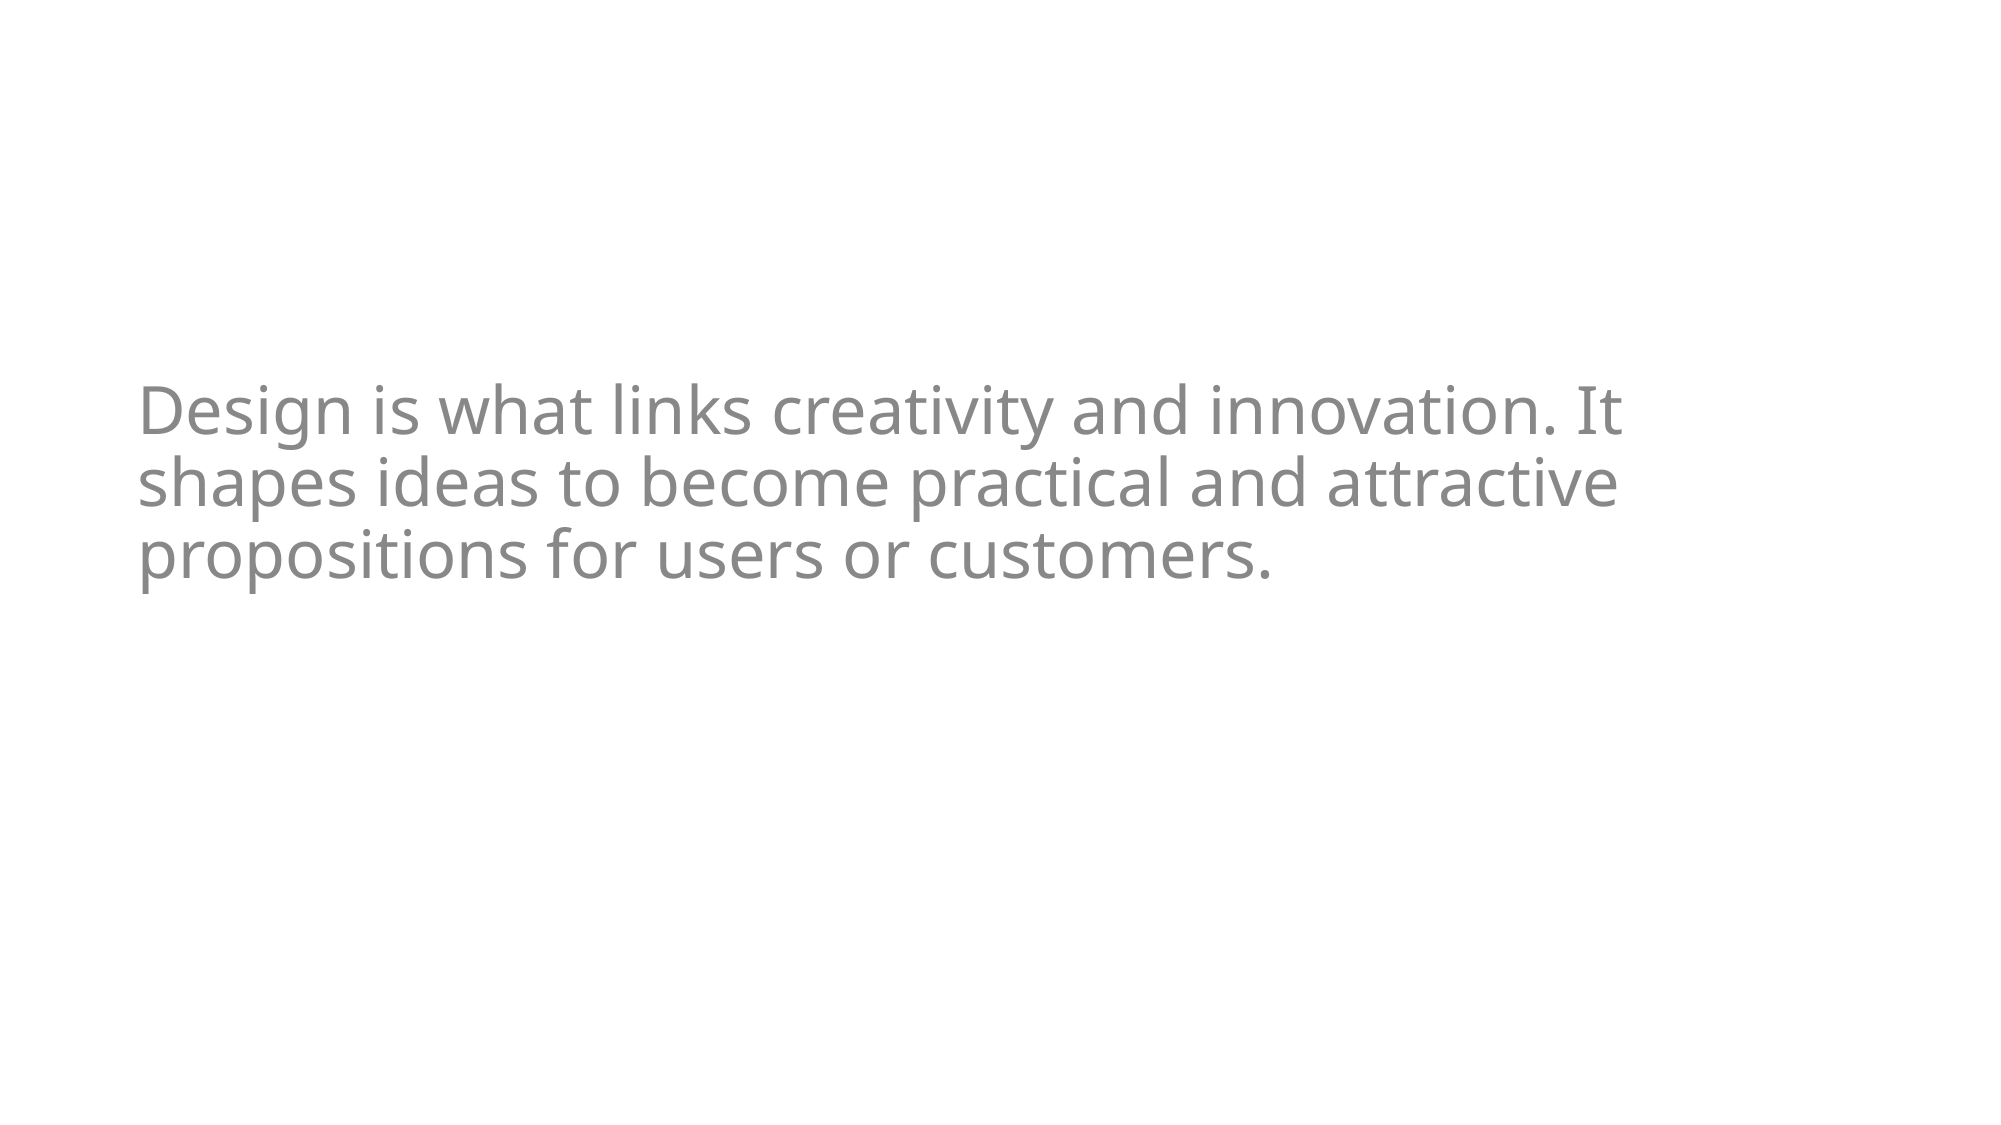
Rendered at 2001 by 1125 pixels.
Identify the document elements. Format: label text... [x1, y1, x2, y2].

list Design is what links creativity and innovation. It shapes ideas to become practical and attractive propositions for users or customers. [128, 369, 1855, 913]
